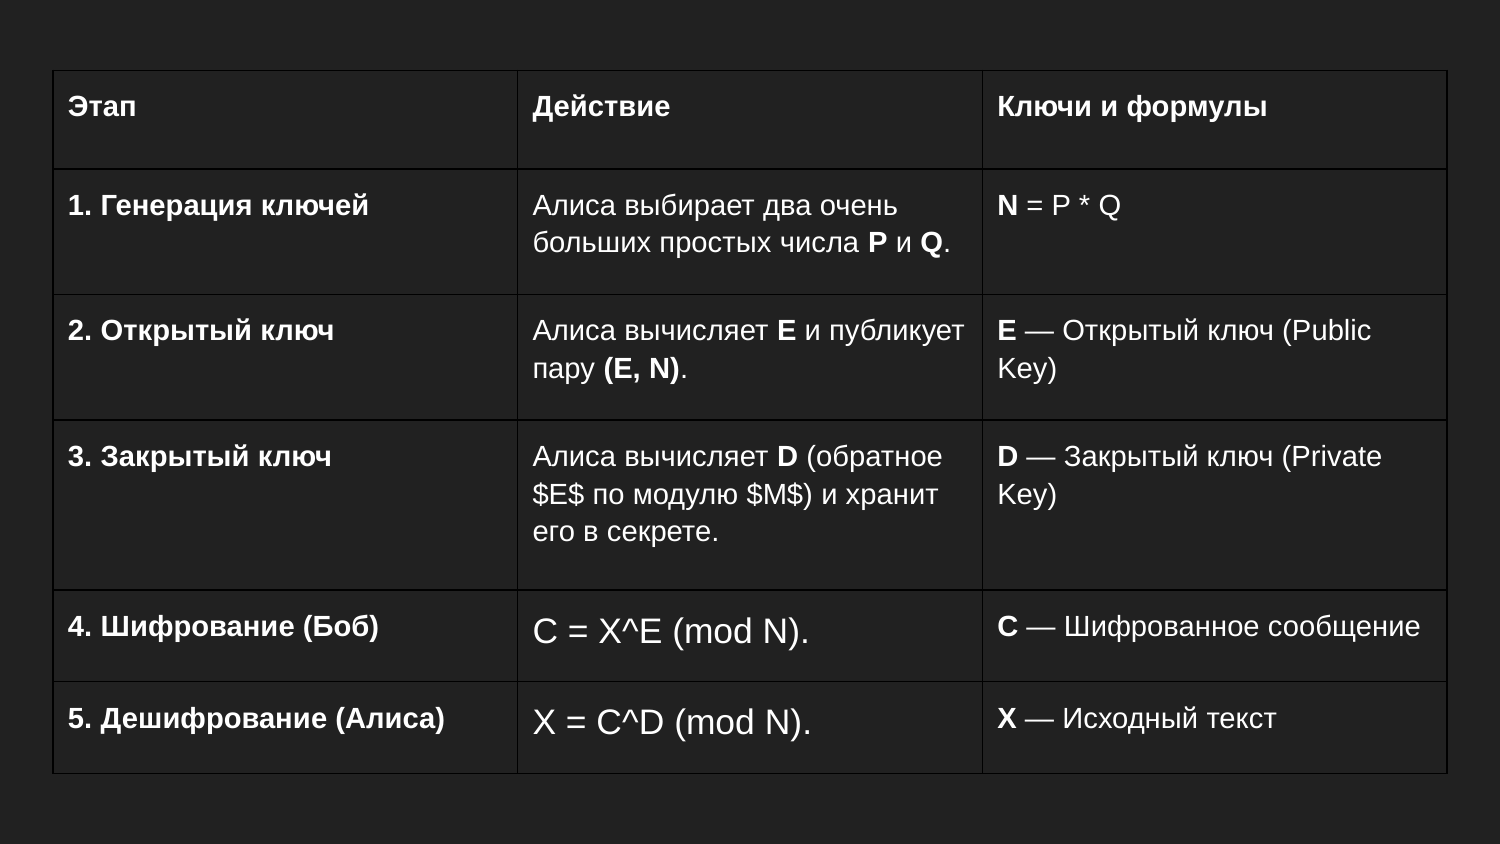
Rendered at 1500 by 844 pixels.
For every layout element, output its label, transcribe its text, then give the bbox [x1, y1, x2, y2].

table_header Действие [518, 71, 982, 168]
table_cell Алиса вычисляет D (обратное $E$ по модулю $M$) и хранит его в секрете. [518, 421, 982, 589]
table_header Этап [54, 71, 517, 168]
table_cell C — Шифрованное сообщение [983, 591, 1446, 681]
table_cell X — Исходный текст [983, 682, 1446, 773]
table_cell C = X^E (mod N). [518, 591, 982, 681]
table_cell 4. Шифрование (Боб) [54, 591, 517, 681]
table_cell Алиса выбирает два очень больших простых числа P и Q. [518, 170, 982, 294]
table_cell Алиса вычисляет Е и публикует пару (E, N). [518, 295, 982, 419]
table_cell Е — Открытый ключ (Public Key) [983, 295, 1446, 419]
table_cell 3. Закрытый ключ [54, 421, 517, 589]
table_header Ключи и формулы [983, 71, 1446, 168]
table_cell 1. Генерация ключей [54, 170, 517, 294]
table_cell D — Закрытый ключ (Private Key) [983, 421, 1446, 589]
table_cell N = P * Q [983, 170, 1446, 294]
table_cell 5. Дешифрование (Алиса) [54, 682, 517, 773]
table_cell 2. Открытый ключ [54, 295, 517, 419]
table_cell X = C^D (mod N). [518, 682, 982, 773]
